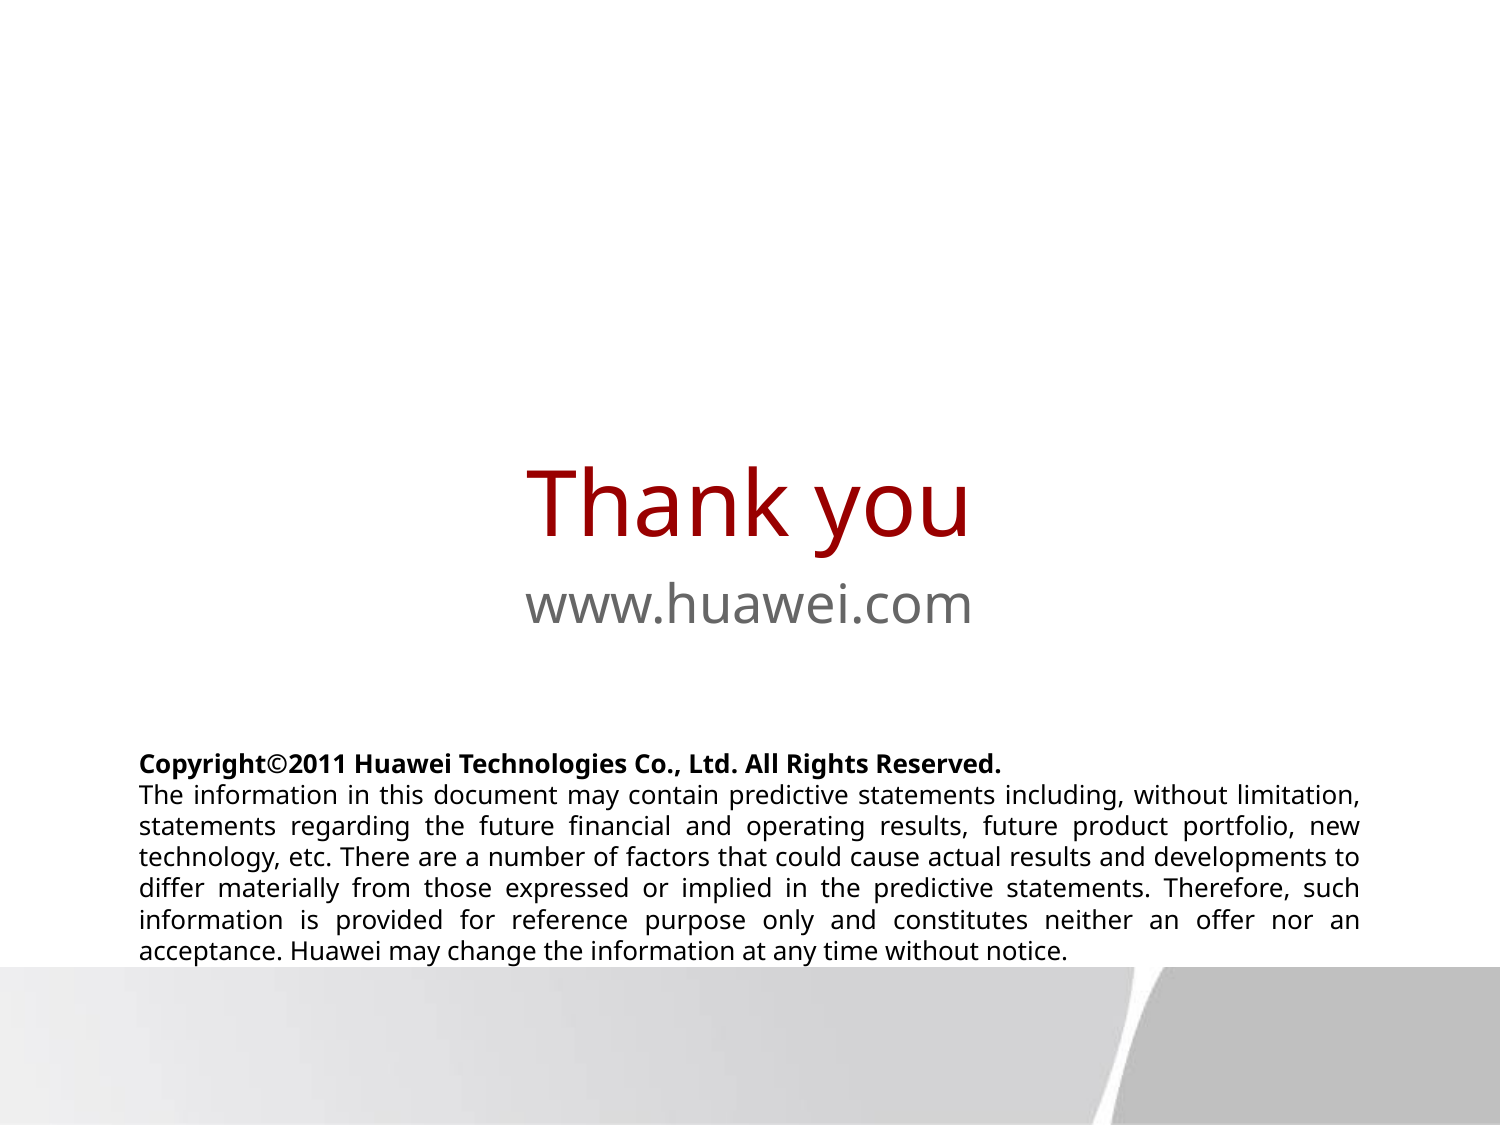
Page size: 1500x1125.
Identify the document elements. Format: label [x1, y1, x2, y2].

picture [0, 967, 1500, 1125]
